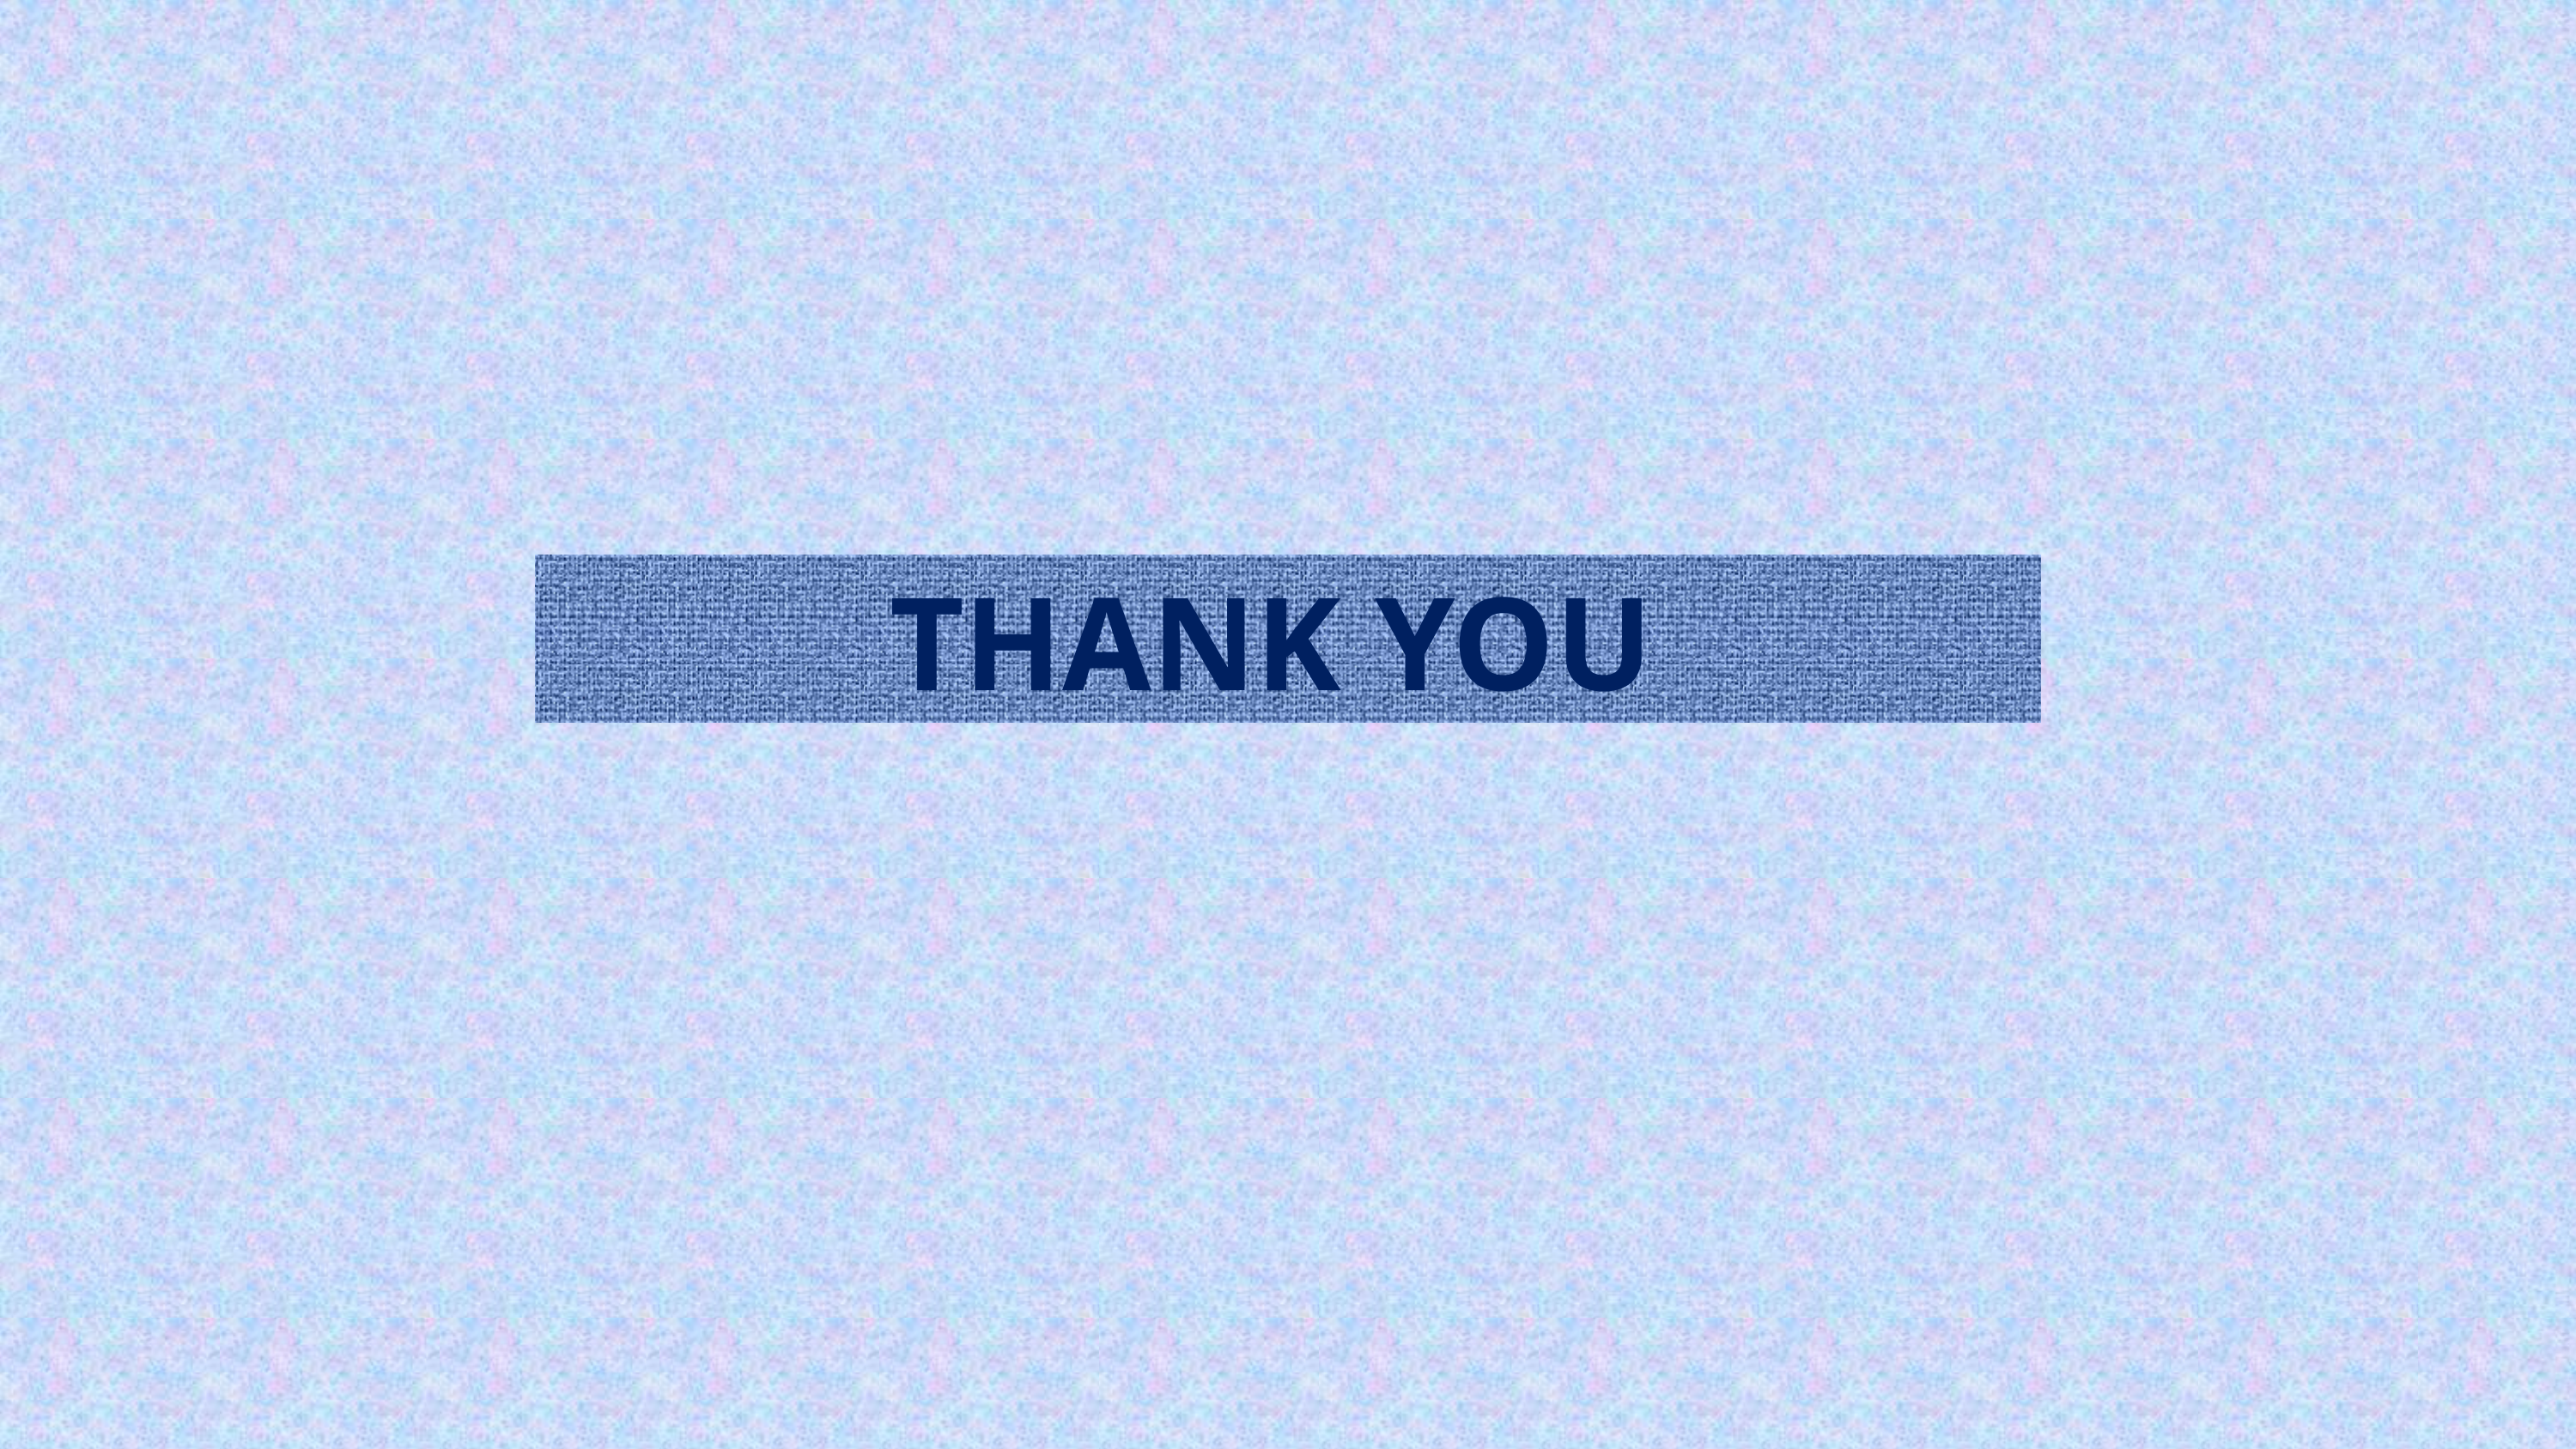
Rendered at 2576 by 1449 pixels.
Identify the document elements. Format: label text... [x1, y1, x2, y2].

picture [0, 0, 2576, 1449]
text_box THANK YOU [535, 555, 2041, 723]
